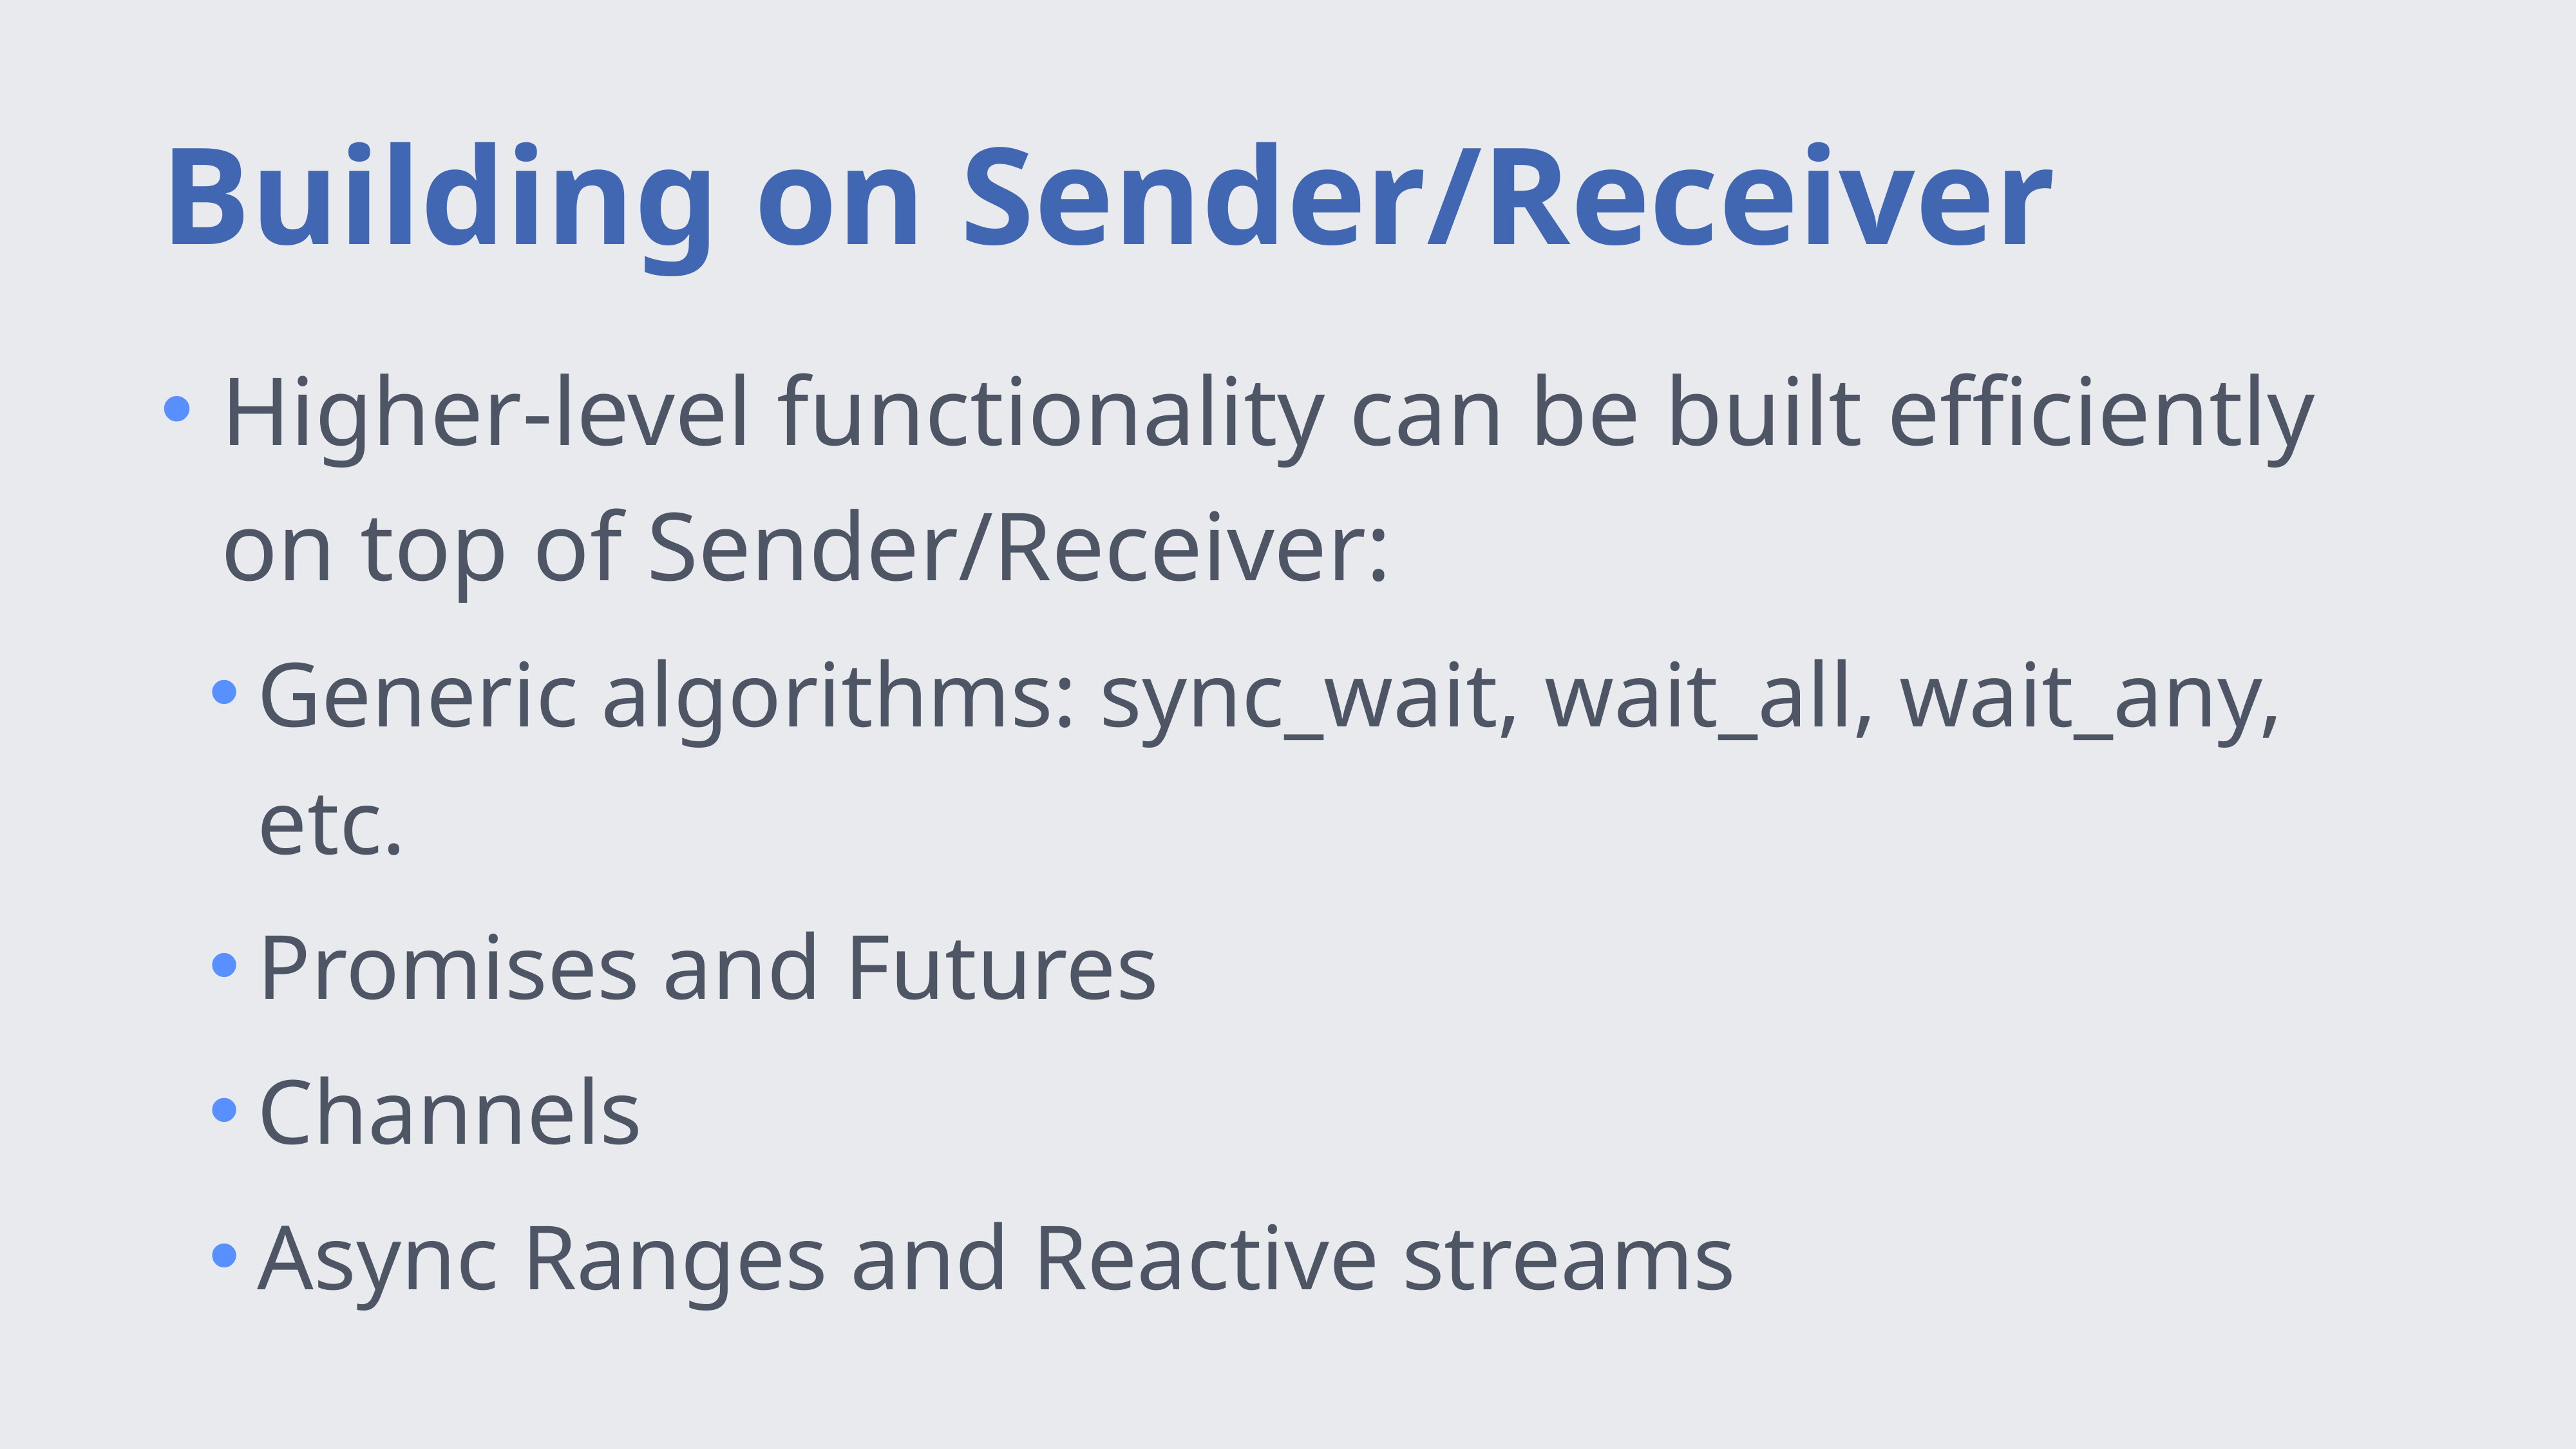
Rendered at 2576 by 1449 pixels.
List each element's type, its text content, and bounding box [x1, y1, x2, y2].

list Higher-level functionality can be built efficiently on top of Sender/Receiver: Generic algorithms: sync_wait, wait_all, wait_any, etc. Promises and Futures Channels Async Ranges and Reactive streams [160, 328, 2415, 1335]
title Building on Sender/Receiver [160, 109, 2415, 305]
